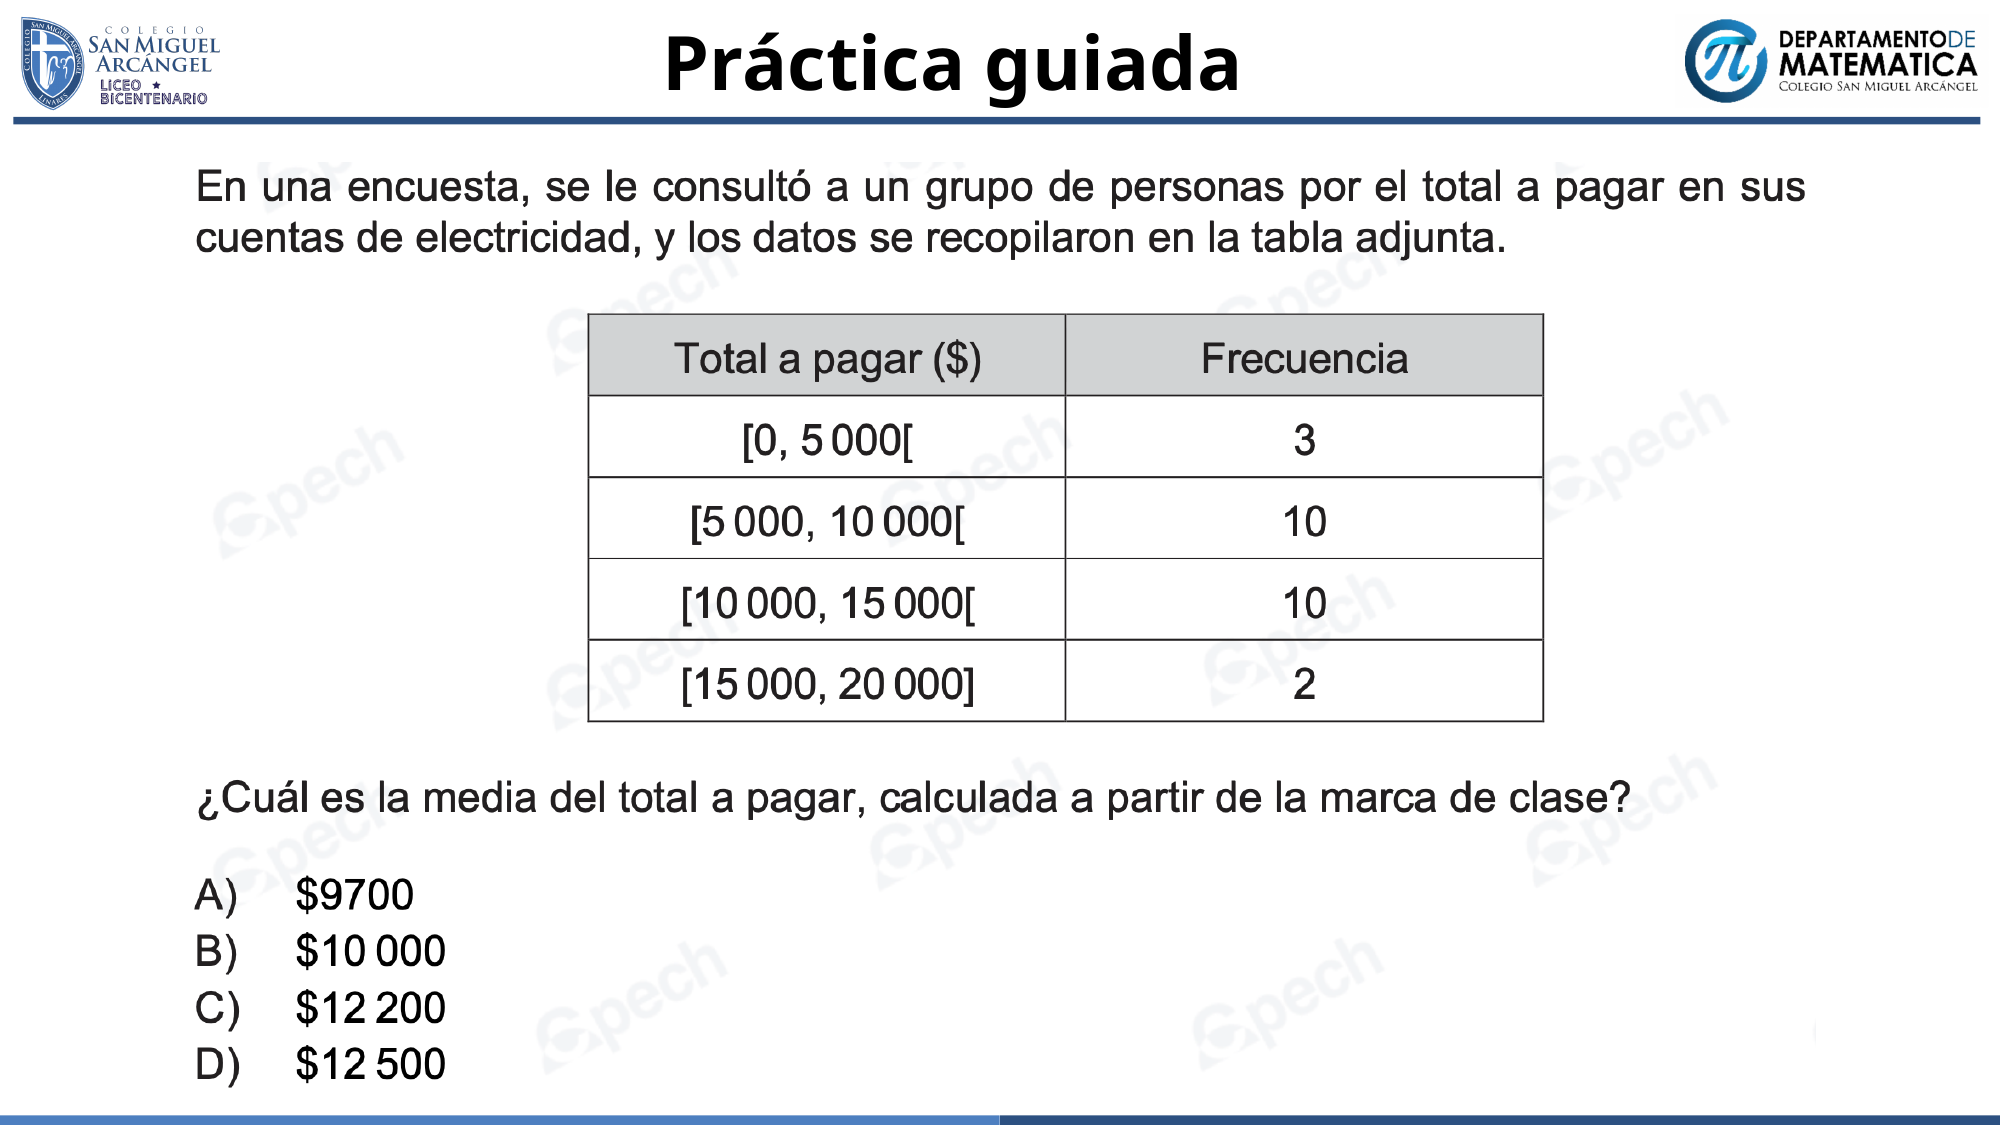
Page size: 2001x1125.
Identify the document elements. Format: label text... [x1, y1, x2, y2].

picture [1675, 14, 1990, 109]
text_box [999, 1114, 2000, 1125]
text_box [0, 1114, 999, 1125]
picture [12, 8, 227, 117]
text_box Práctica guiada [247, 7, 1658, 113]
text_box [12, 115, 1982, 126]
picture [183, 162, 1817, 1098]
